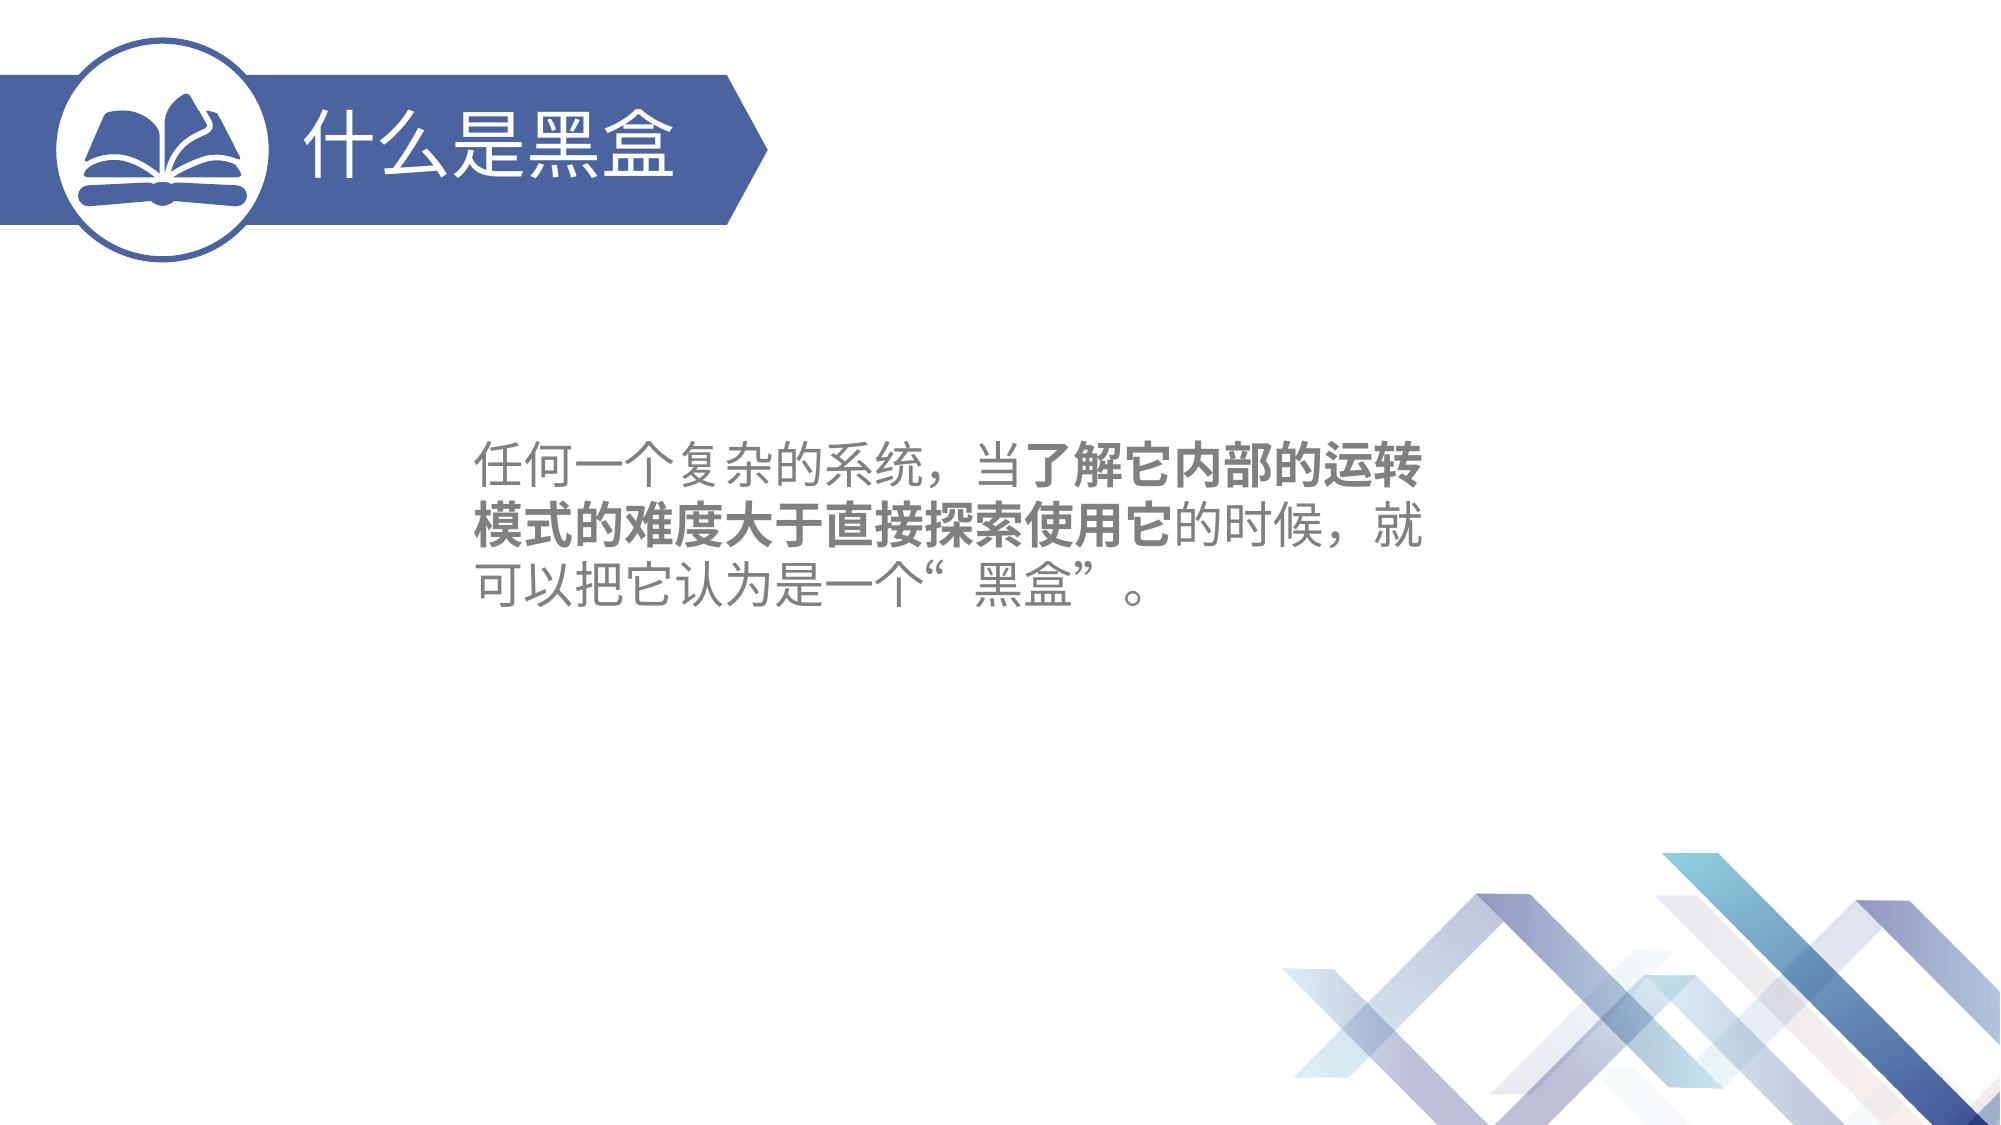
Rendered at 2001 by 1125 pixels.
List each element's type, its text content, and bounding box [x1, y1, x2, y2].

text_box [243, 73, 769, 226]
text_box 什么是黑盒 [287, 90, 692, 196]
text_box [52, 39, 273, 261]
text_box [0, 73, 82, 226]
picture [1037, 853, 2000, 1125]
text_box 任何一个复杂的系统，当了解它内部的运转模式的难度大于直接探索使用它的时候，就可以把它认为是一个“黑盒”。 [459, 426, 1460, 621]
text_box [77, 93, 247, 207]
